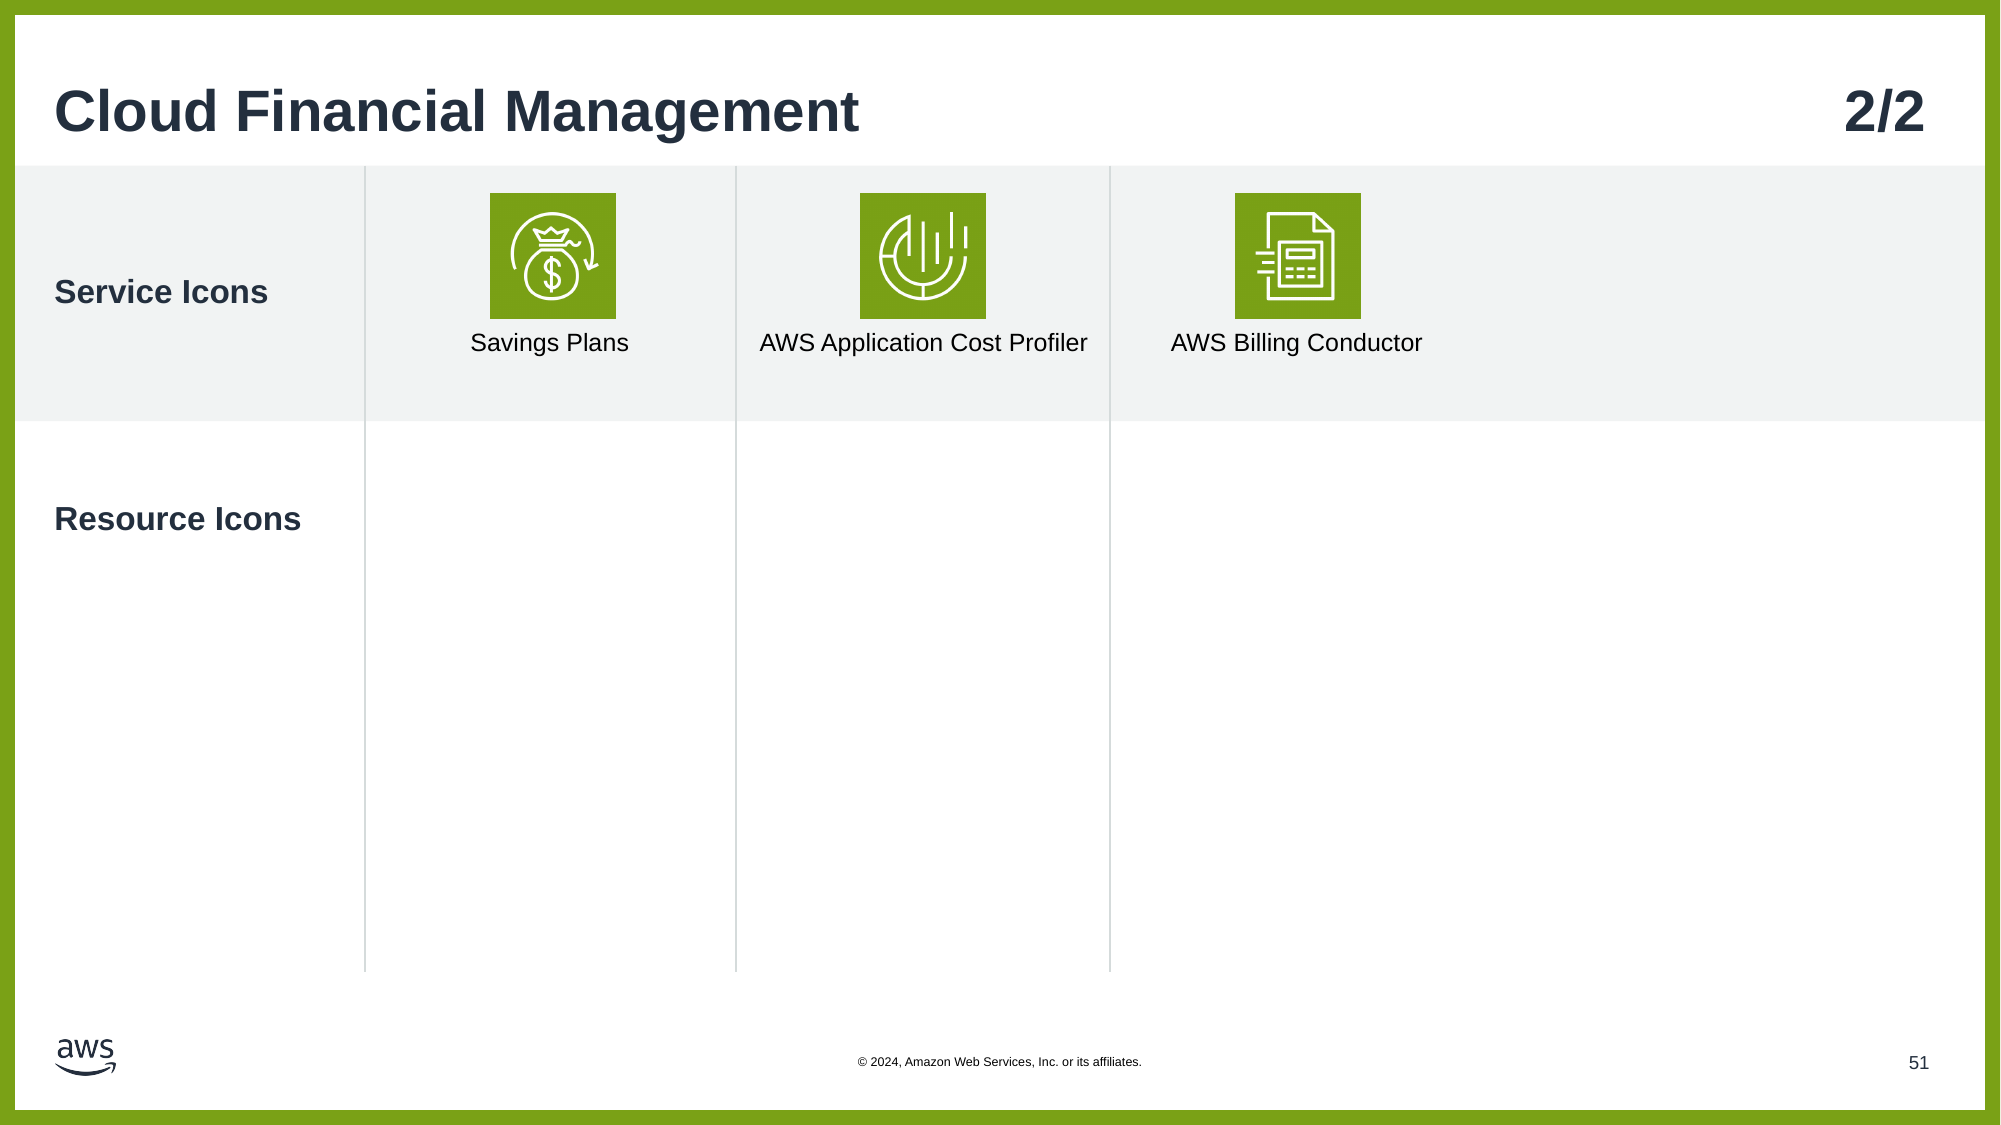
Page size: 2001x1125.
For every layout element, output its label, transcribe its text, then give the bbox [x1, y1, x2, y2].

picture [1235, 193, 1361, 319]
slide_number 51 [1494, 1031, 1945, 1092]
picture [860, 193, 986, 319]
text_box Savings Plans [363, 319, 735, 364]
title Cloud Financial Management 2/2 [39, 59, 1945, 166]
picture [55, 1039, 116, 1076]
text_box AWS Billing Conductor [1111, 319, 1484, 364]
footer © 2024, Amazon Web Services, Inc. or its affiliates. [662, 1031, 1338, 1092]
picture [490, 193, 616, 319]
text_box AWS Application Cost Profiler [736, 319, 1109, 364]
